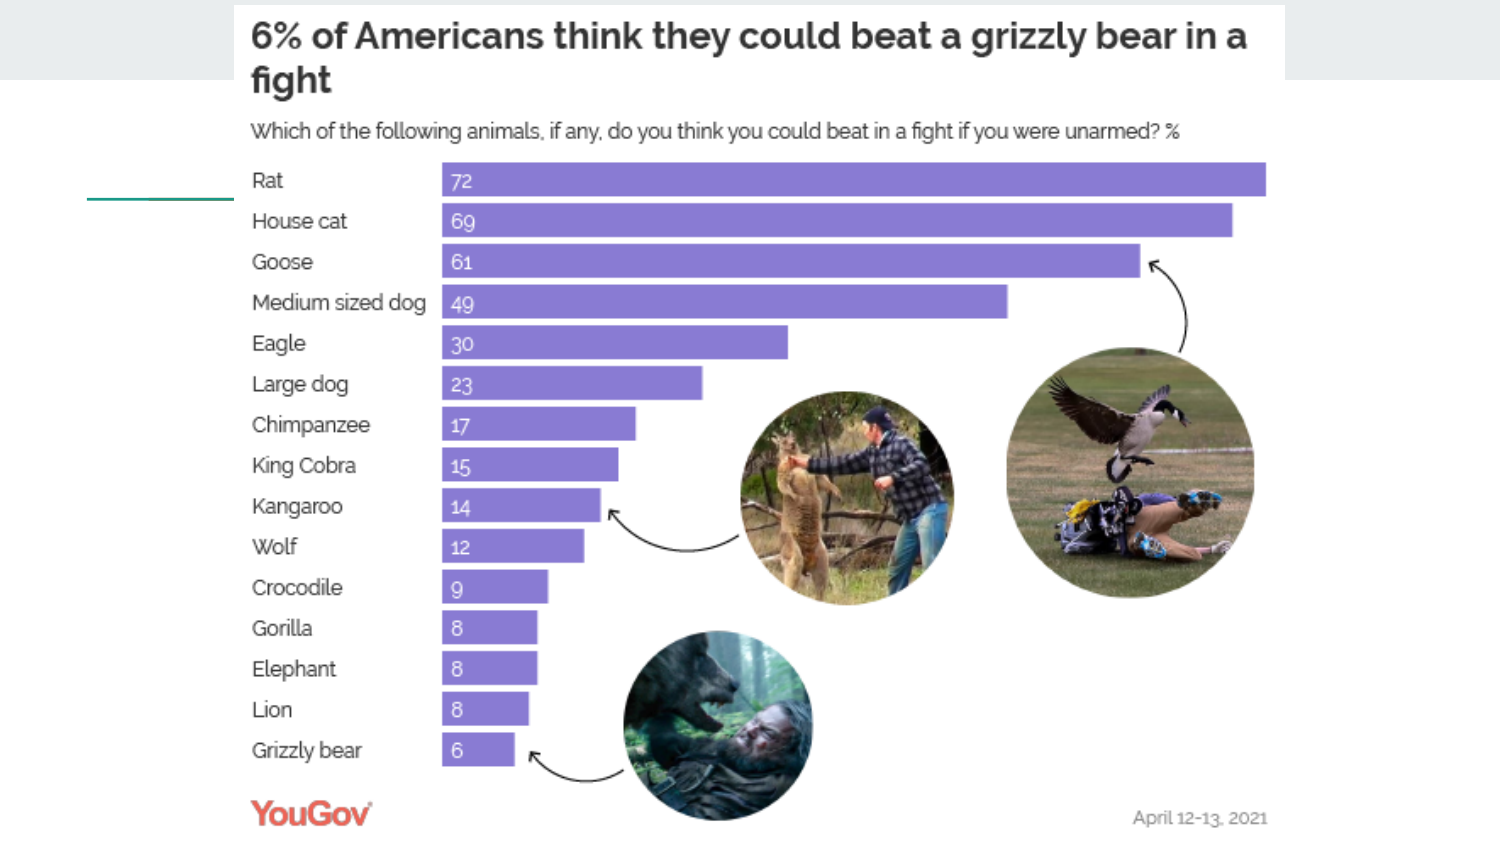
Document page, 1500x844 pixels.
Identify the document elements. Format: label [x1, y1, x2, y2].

picture [233, 5, 1285, 838]
